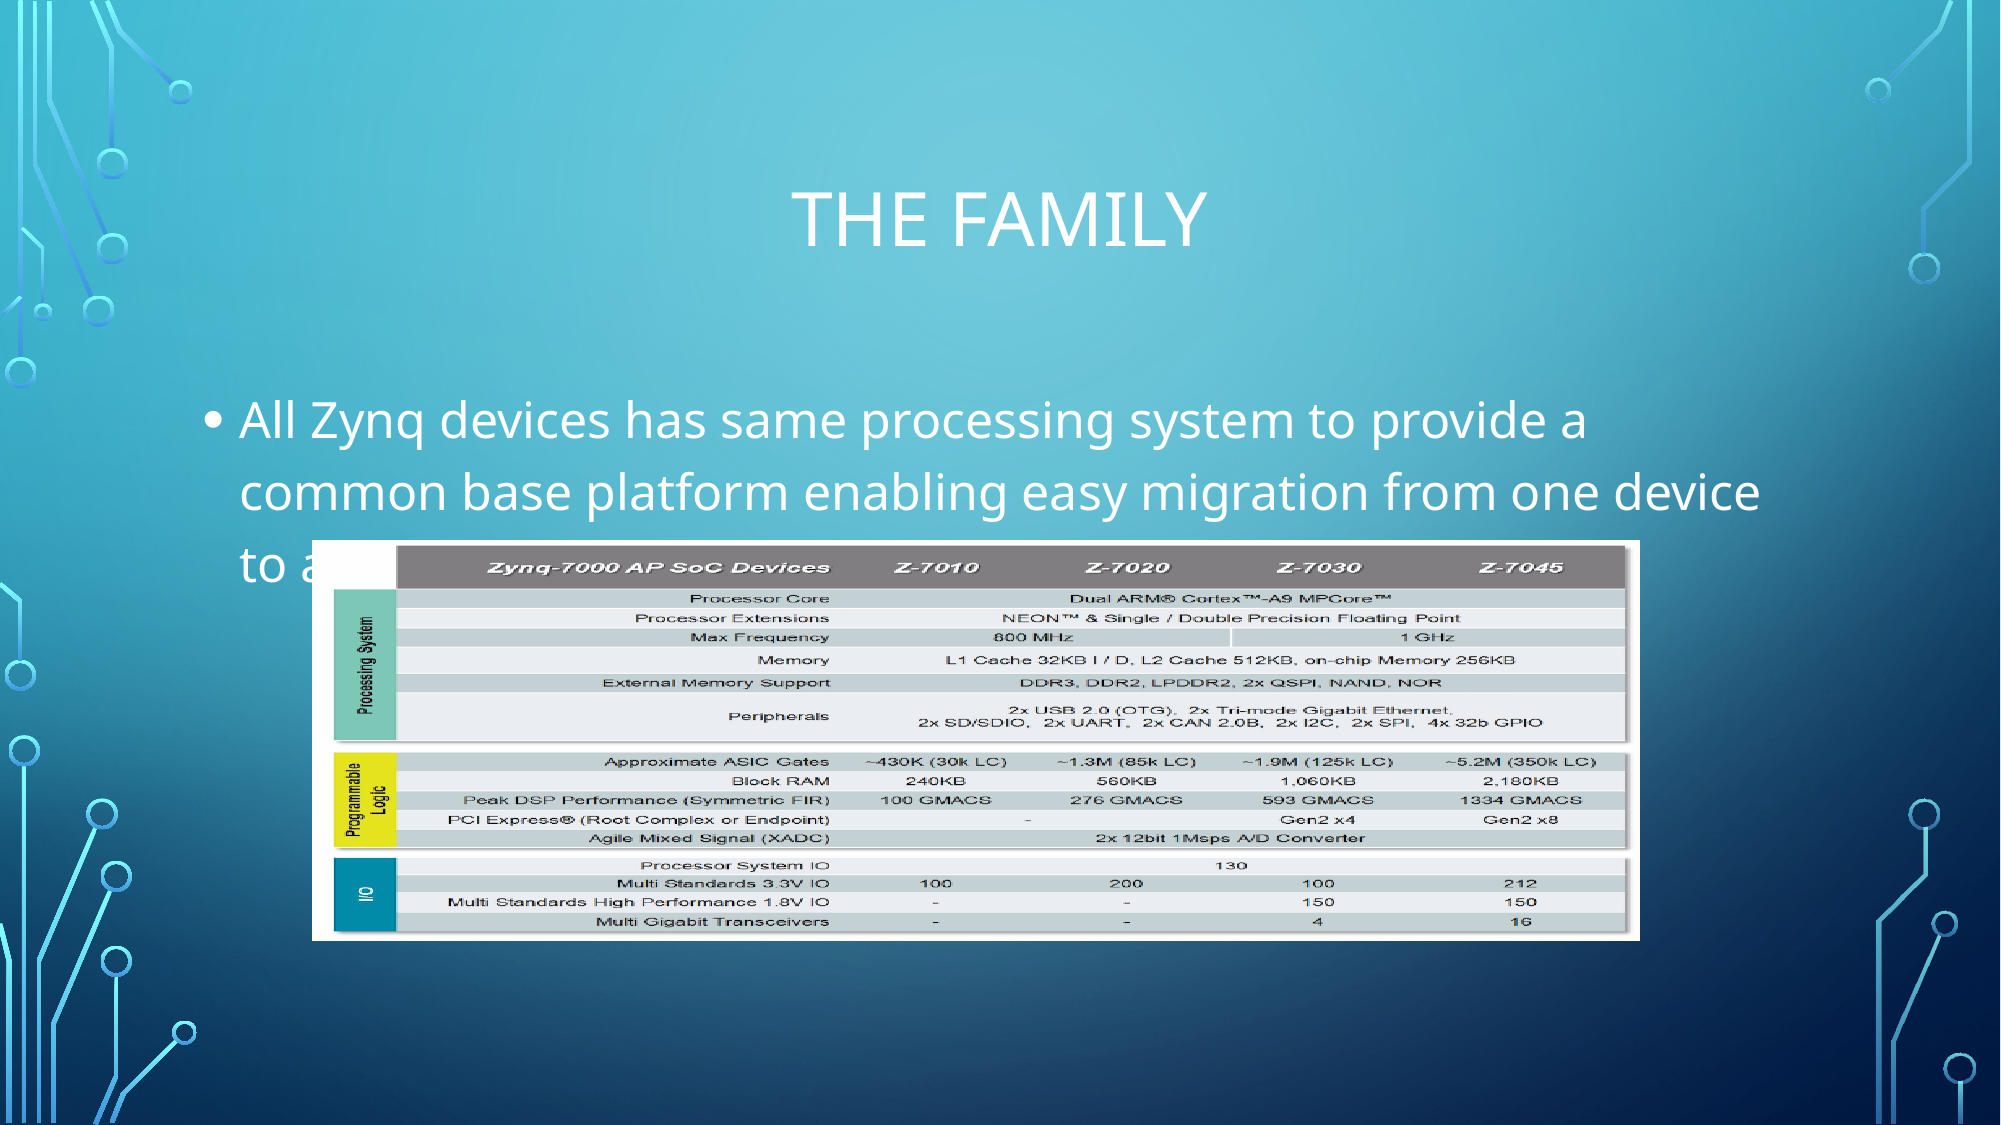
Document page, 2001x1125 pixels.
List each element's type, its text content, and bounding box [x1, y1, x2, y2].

picture [312, 540, 1640, 941]
title The Family [187, 101, 1813, 344]
list All Zynq devices has same processing system to provide a common base platform enabling easy migration from one device to another [187, 369, 1813, 950]
